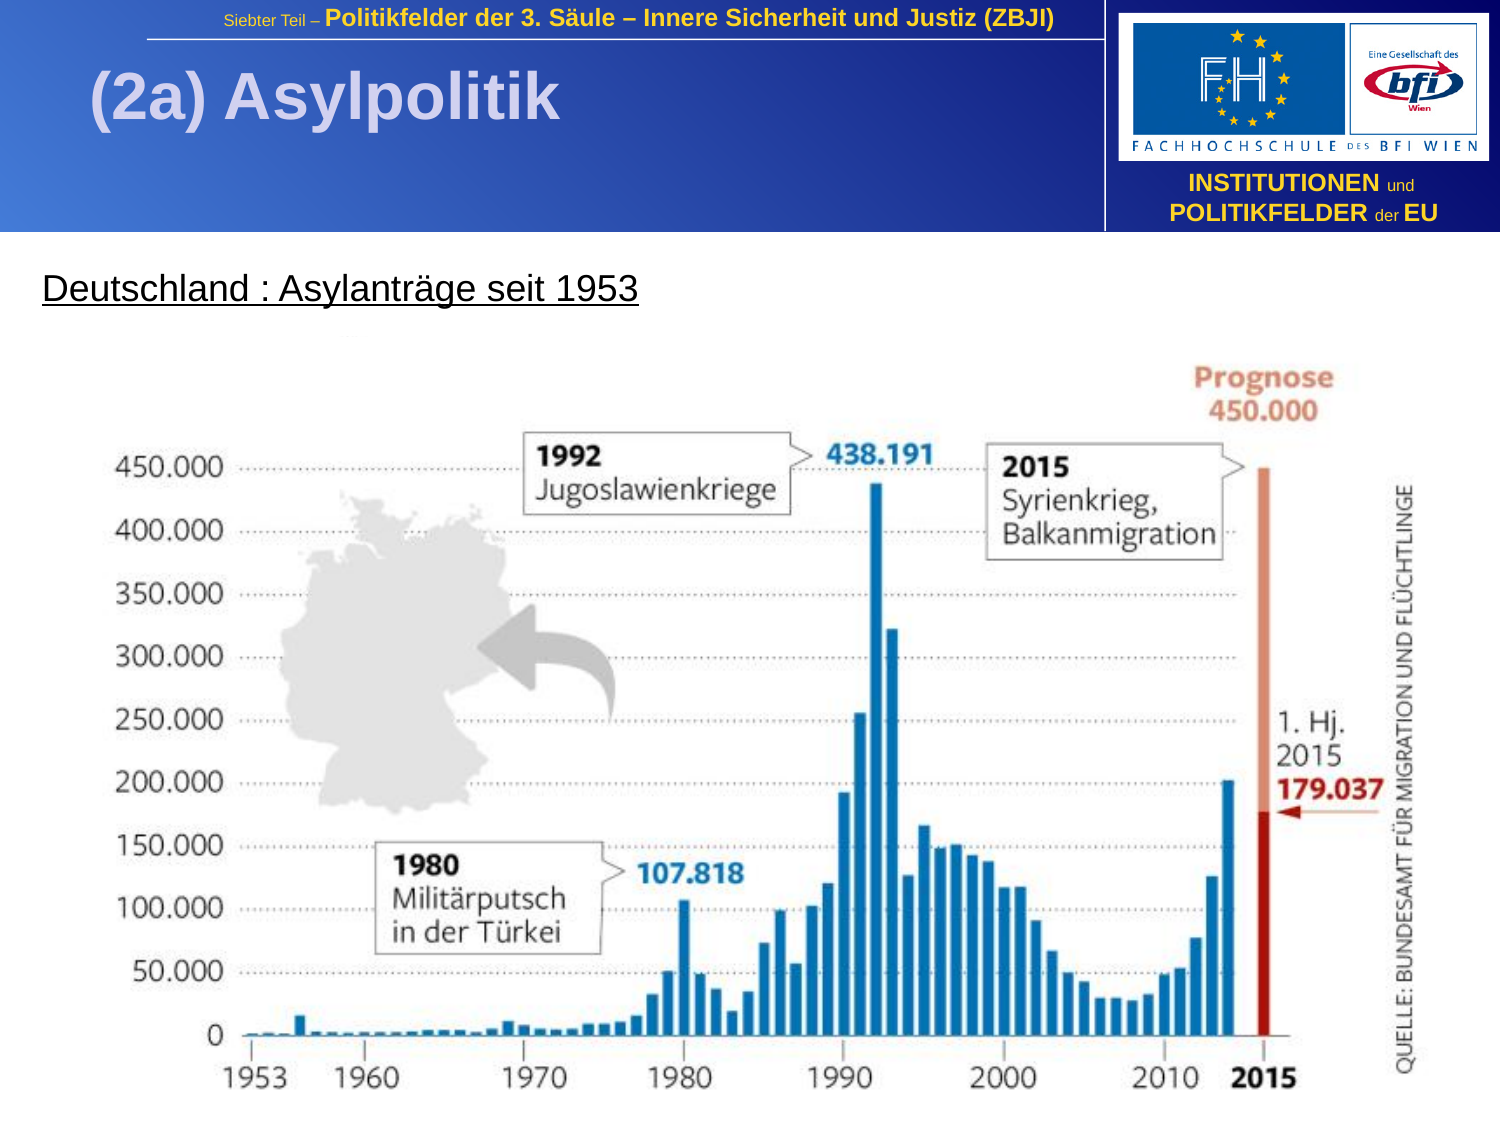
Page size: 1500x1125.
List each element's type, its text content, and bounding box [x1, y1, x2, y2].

picture [1133, 23, 1477, 151]
title (2a) Asylpolitik [75, 45, 1425, 233]
text_box Deutschland : Asylanträge seit 1953 [27, 256, 1255, 317]
picture [74, 336, 1435, 1101]
